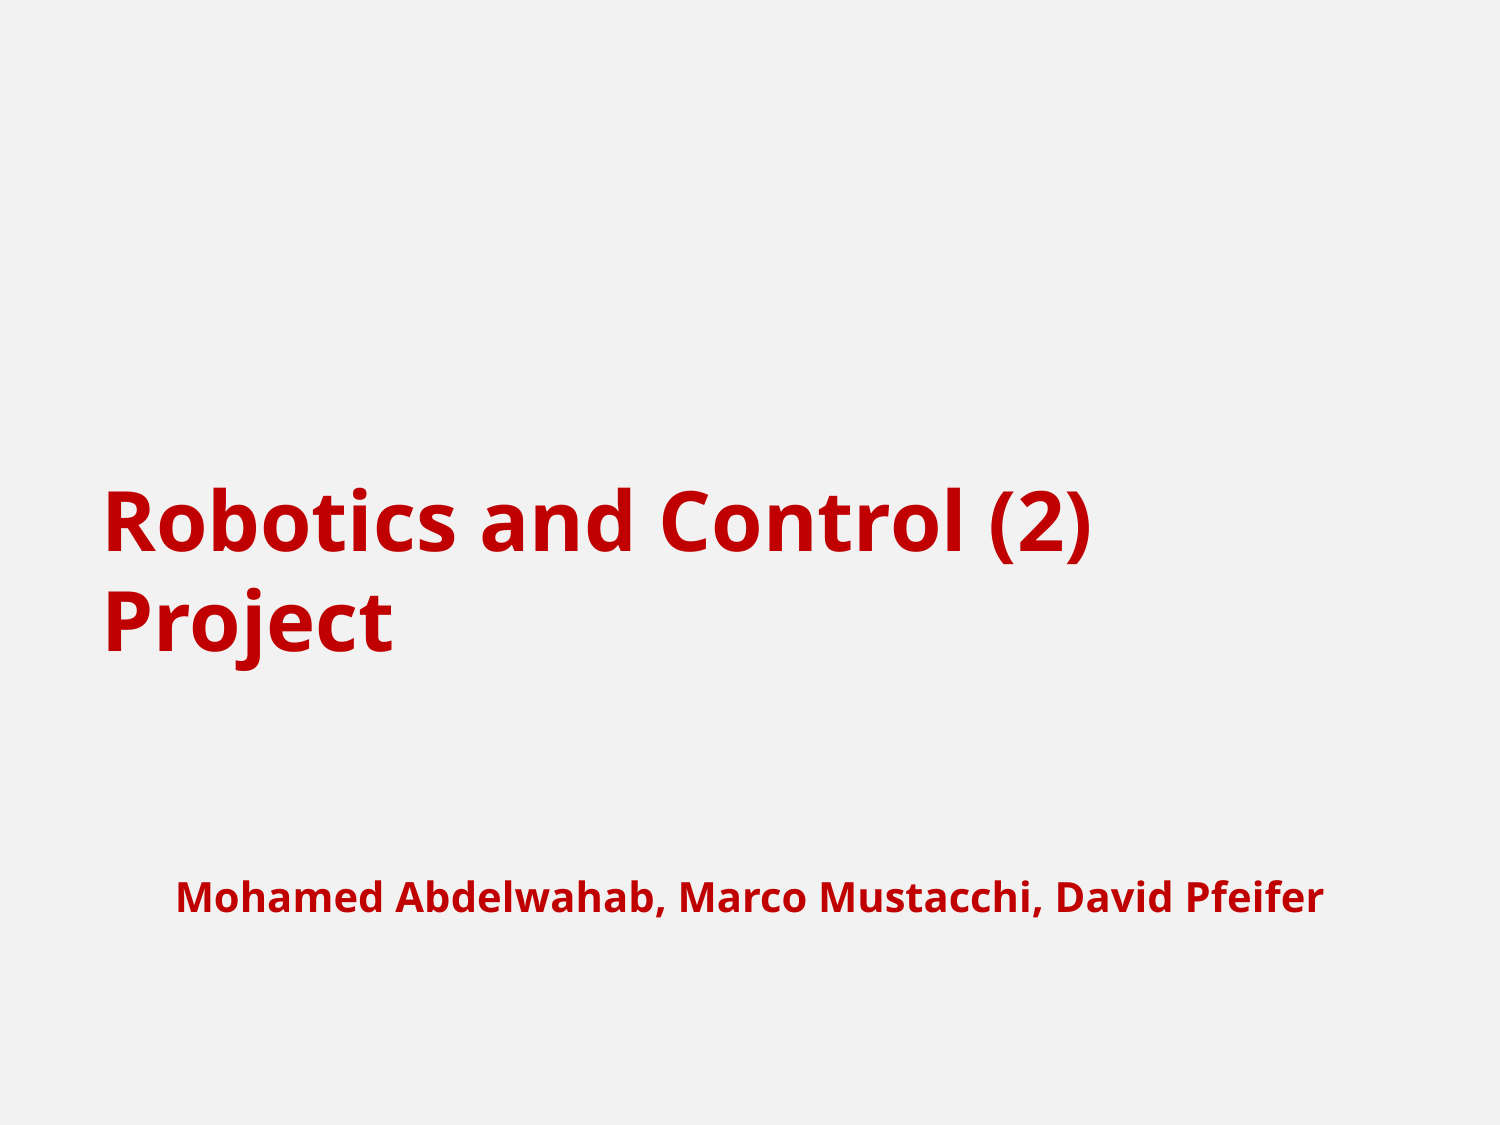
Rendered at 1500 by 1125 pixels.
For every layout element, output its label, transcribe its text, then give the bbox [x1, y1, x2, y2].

text_box Mohamed Abdelwahab, Marco Mustacchi, David Pfeifer [86, 862, 1414, 928]
text_box Robotics and Control (2) Project [86, 460, 1414, 676]
